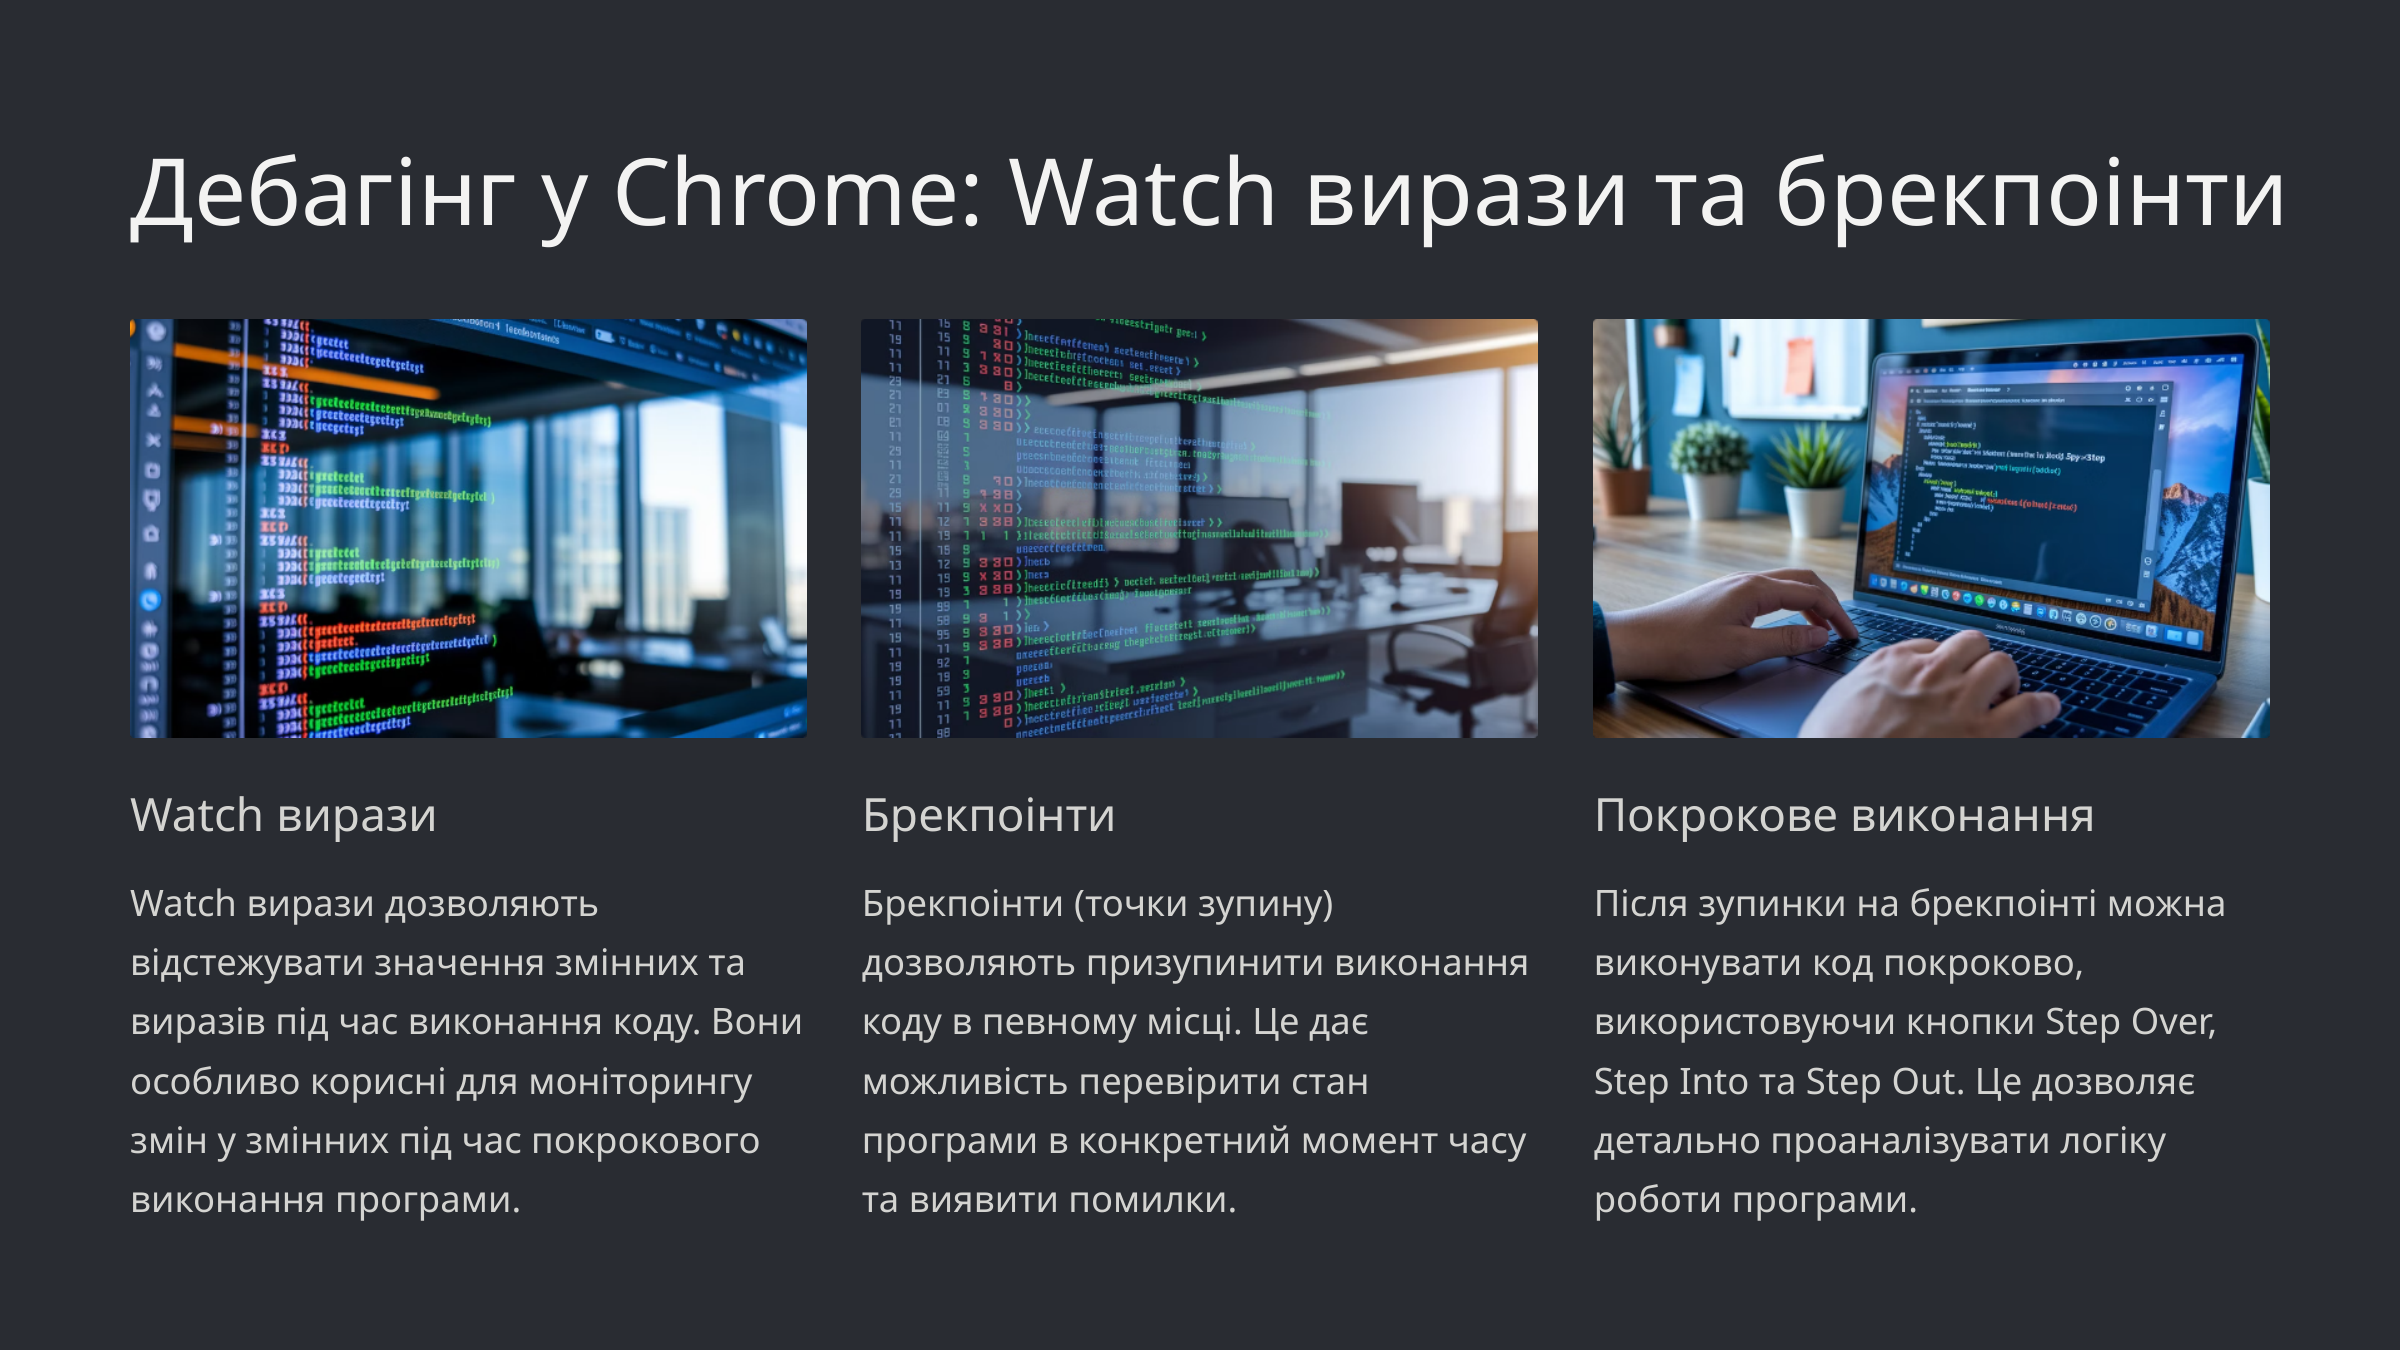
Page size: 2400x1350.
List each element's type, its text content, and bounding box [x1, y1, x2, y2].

text_box Брекпоінти [861, 783, 1327, 842]
text_box Watch вирази [130, 783, 596, 842]
picture [861, 319, 1538, 738]
picture [1593, 319, 2270, 738]
text_box Покрокове виконання [1593, 783, 2089, 842]
text_box Після зупинки на брекпоінті можна виконувати код покроково, використовуючи кнопки Step Over, Step Into та Step Out. Це дозволяє детально проаналізувати логіку роботи програми. [1593, 864, 2270, 1222]
text_box Брекпоінти (точки зупину) дозволяють призупинити виконання коду в певному місці. Це дає можливість перевірити стан програми в конкретний момент часу та виявити помилки. [861, 864, 1538, 1222]
picture [130, 319, 807, 738]
text_box Watch вирази дозволяють відстежувати значення змінних та виразів під час виконання коду. Вони особливо корисні для моніторингу змін у змінних під час покрокового виконання програми. [130, 864, 807, 1222]
text_box Дебагінг у Chrome: Watch вирази та брекпоінти [130, 128, 2242, 245]
